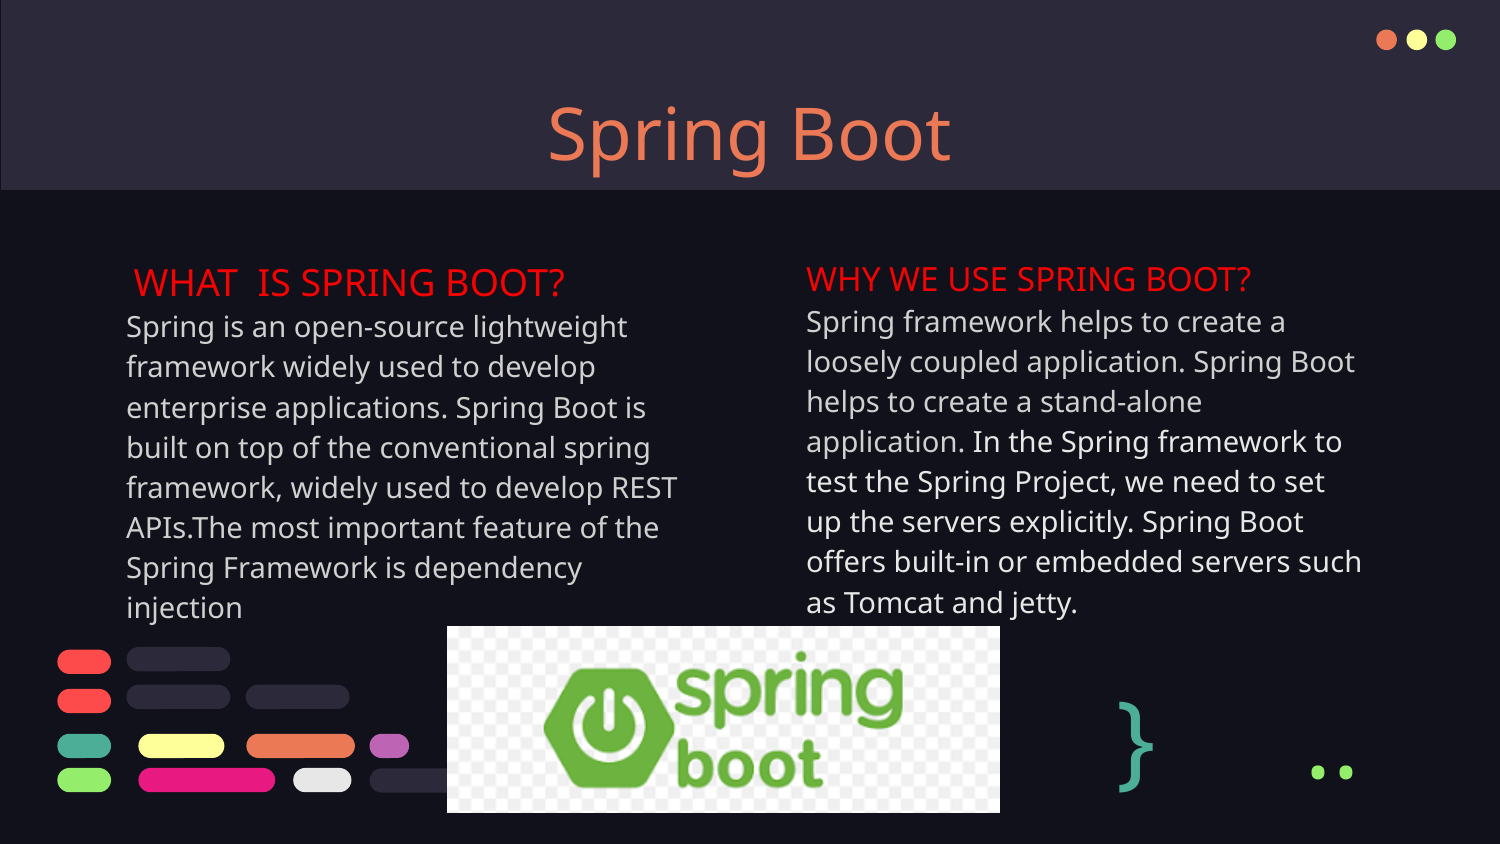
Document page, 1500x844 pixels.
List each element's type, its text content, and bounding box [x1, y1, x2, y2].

text_box } [1101, 657, 1188, 782]
text_box .. [1215, 692, 1376, 782]
picture [447, 626, 1000, 813]
title Spring Boot [118, 72, 1382, 167]
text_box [57, 646, 442, 793]
subtitle WHAT IS SPRING BOOT? Spring is an open-source lightweight framework widely used to develop enterprise applications. Spring Boot is built on top of the conventional spring framework, widely used to develop REST APIs.The most important feature of the Spring Framework is dependency injection [111, 236, 702, 636]
subtitle WHY WE USE SPRING BOOT? Spring framework helps to create a loosely coupled application. Spring Boot helps to create a stand-alone application. In the Spring framework to test the Spring Project, we need to set up the servers explicitly. Spring Boot offers built-in or embedded servers such as Tomcat and jetty. [790, 236, 1382, 636]
